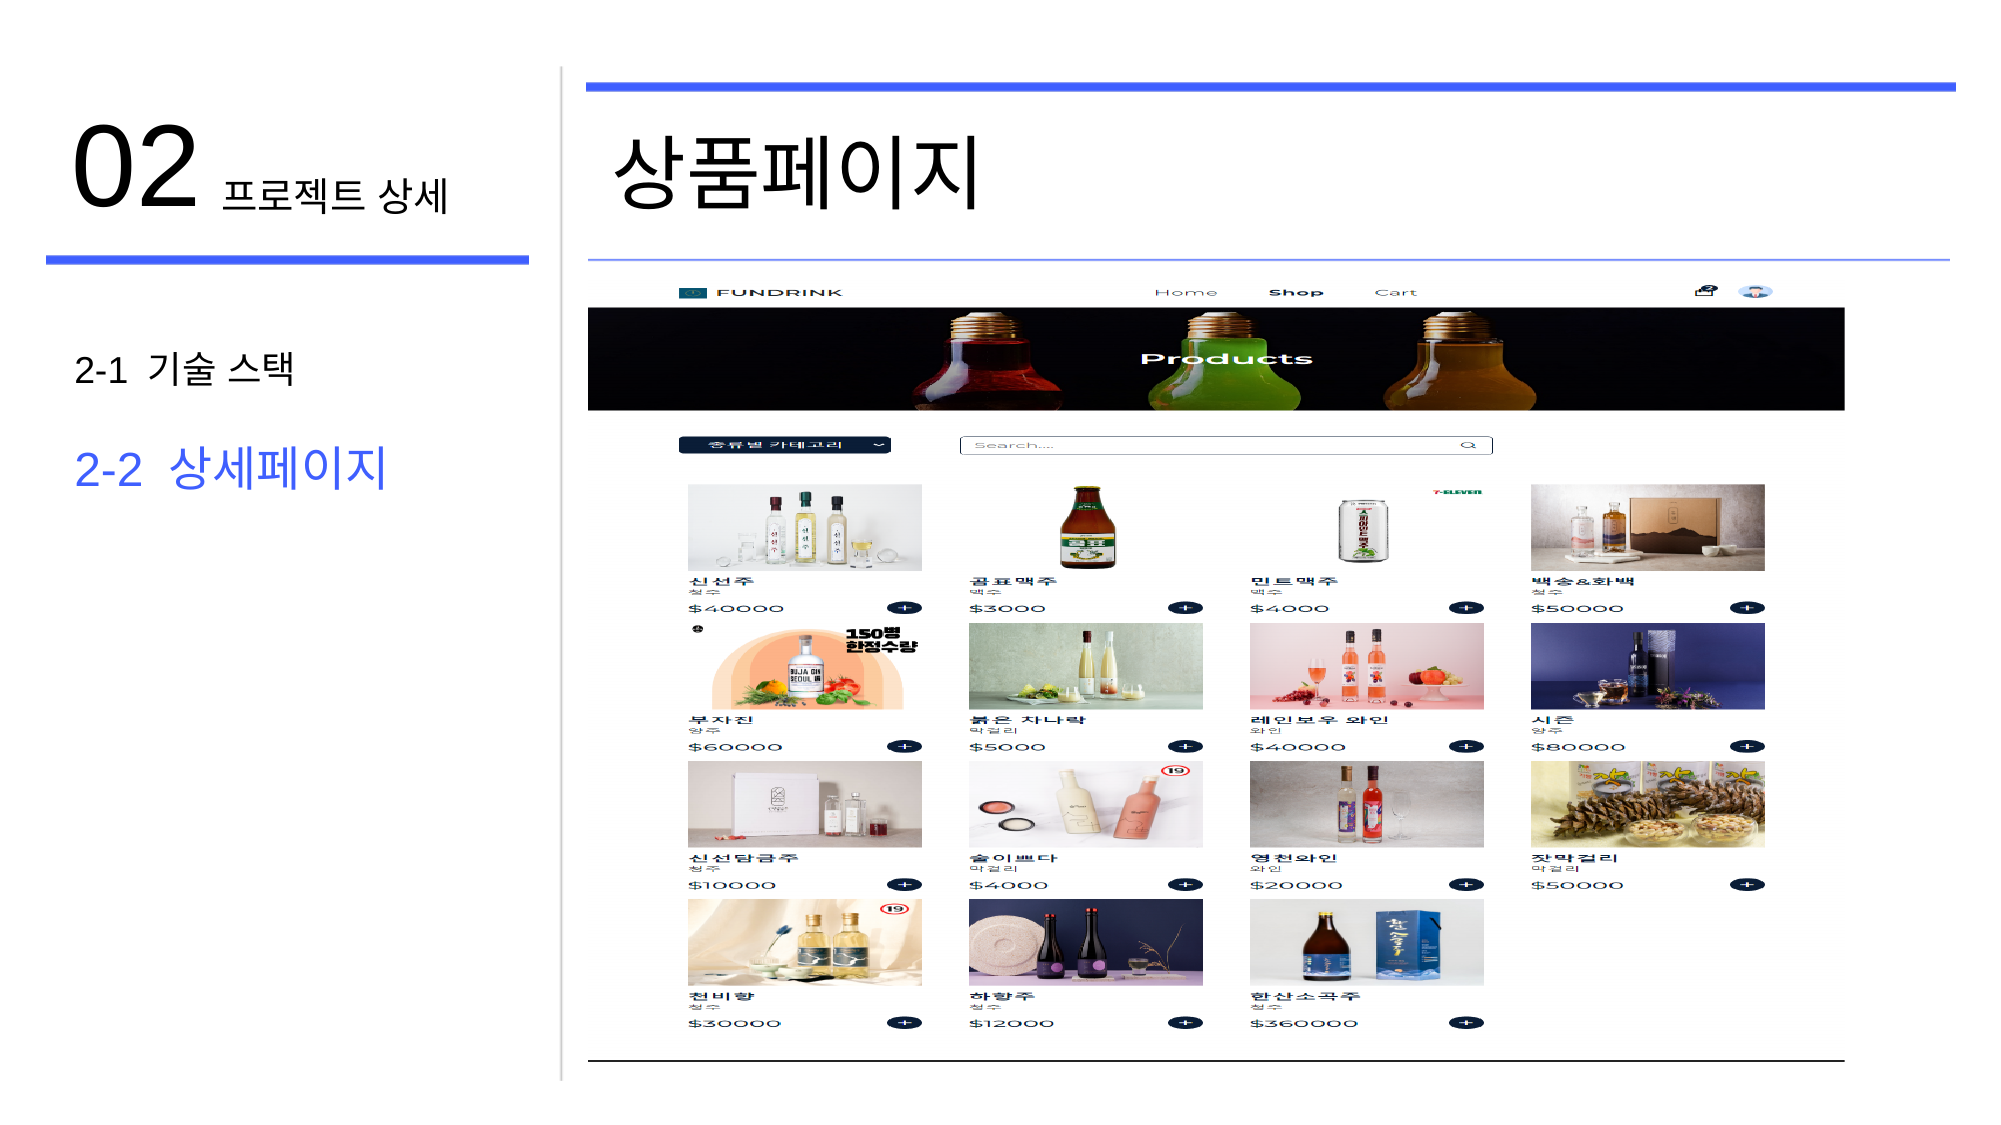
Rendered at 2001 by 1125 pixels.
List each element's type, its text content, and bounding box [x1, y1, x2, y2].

picture [559, 397, 563, 433]
text_box 상품페이지 [601, 117, 1520, 225]
picture [53, 276, 1845, 1080]
picture [559, 67, 563, 341]
picture [587, 257, 1950, 263]
picture [45, 242, 529, 278]
picture [585, 69, 1956, 105]
text_box 프로젝트 상세 [280, 166, 552, 224]
text_box 02 [61, 85, 280, 236]
text_box 2-2 상세페이지 [64, 433, 582, 501]
text_box 2-1 기술 스택 [64, 341, 582, 397]
